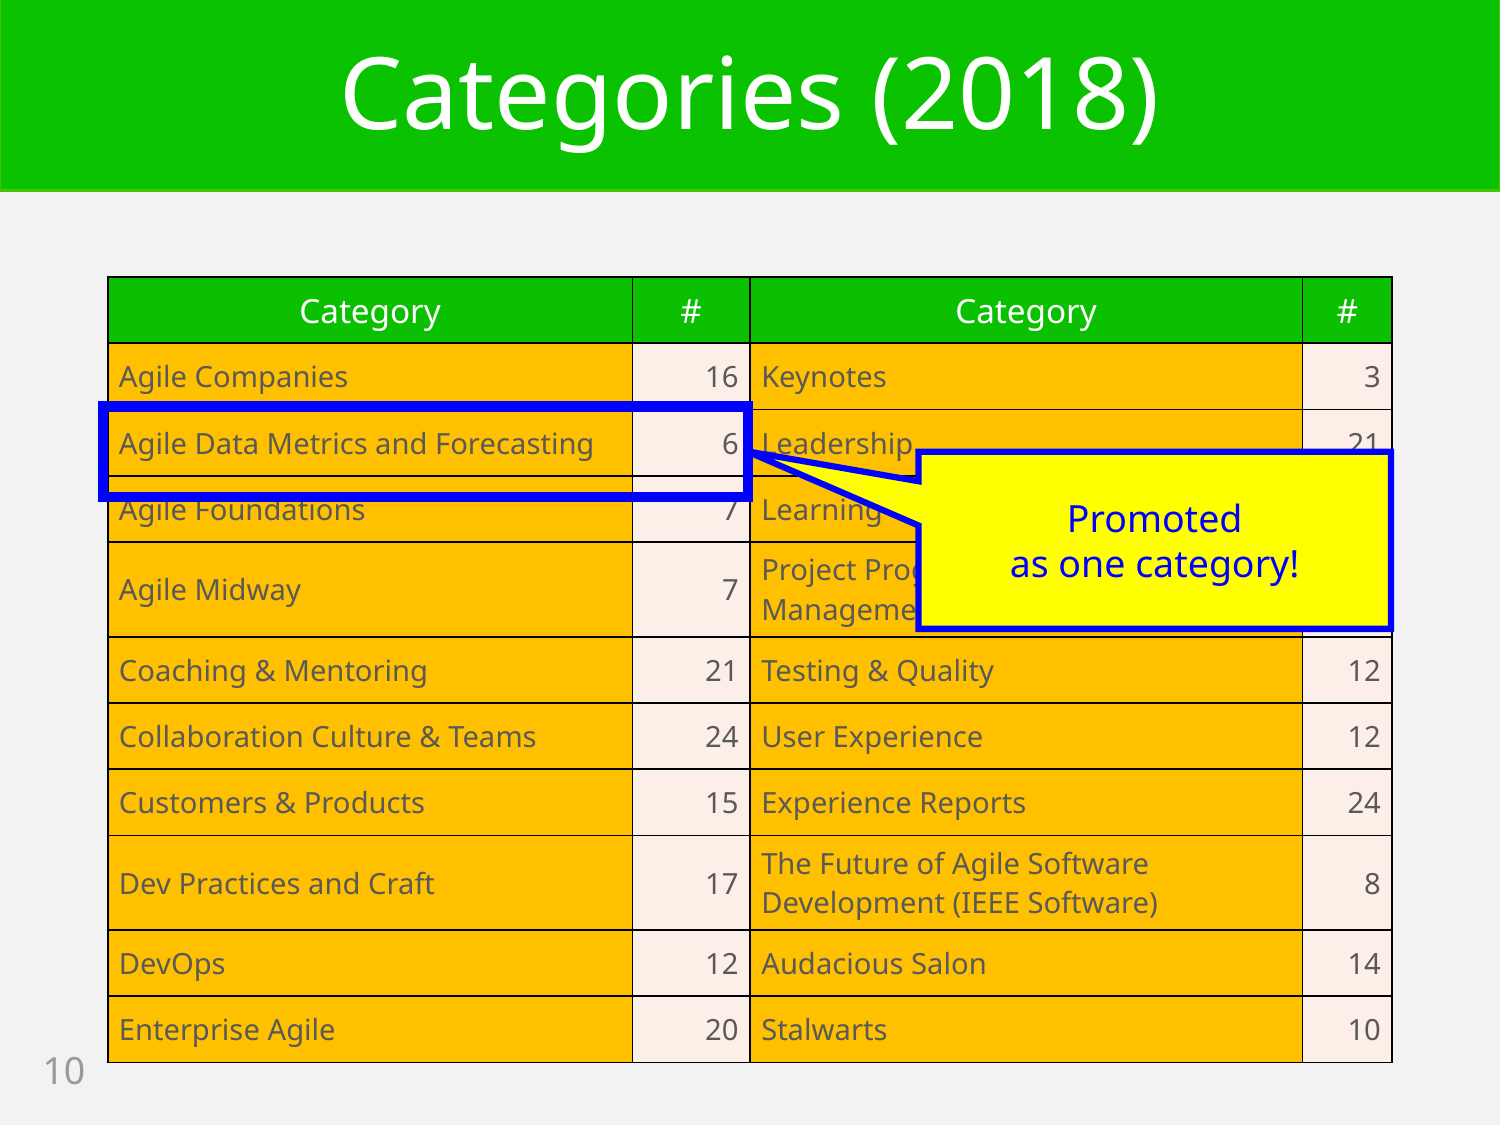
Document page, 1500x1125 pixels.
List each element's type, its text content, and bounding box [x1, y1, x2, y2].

table_cell Audacious Salon [751, 931, 1302, 995]
table_cell 18 [1303, 630, 1391, 636]
slide_number 10 [27, 1042, 146, 1102]
title Categories (2018) [0, 53, 1500, 140]
table_cell Agile Midway [109, 543, 632, 636]
table_cell Stalwarts [751, 997, 1302, 1062]
table_cell 16 [633, 344, 749, 406]
table_cell Dev Practices and Craft [109, 836, 632, 929]
table_cell Agile Companies [109, 344, 632, 406]
table_cell Enterprise Agile [109, 997, 632, 1062]
table_cell 7 [633, 498, 749, 541]
text_box [102, 406, 749, 498]
table_cell 12 [1303, 638, 1391, 702]
table_cell 17 [633, 836, 749, 929]
table_cell 24 [1303, 770, 1391, 835]
table_cell 21 [1303, 410, 1391, 450]
table_cell 20 [633, 997, 749, 1062]
table_cell Experience Reports [751, 770, 1302, 835]
table_cell Coaching & Mentoring [109, 638, 632, 702]
text_box Promoted as one category! [746, 450, 1393, 630]
table_cell User Experience [751, 704, 1302, 768]
table_cell 8 [1303, 836, 1391, 929]
table_header # [633, 278, 749, 342]
table_cell 24 [633, 704, 749, 768]
table_cell 15 [633, 770, 749, 835]
table_header Category [109, 278, 632, 342]
table_header Category [751, 278, 1302, 342]
table_cell Testing & Quality [751, 638, 1302, 702]
table_cell 12 [1303, 704, 1391, 768]
table_cell 21 [633, 638, 749, 702]
table_cell Customers & Products [109, 770, 632, 835]
table_cell 3 [1303, 344, 1391, 409]
table_cell Leadership [751, 410, 1302, 475]
table_cell 10 [1303, 997, 1391, 1062]
table_cell Collaboration Culture & Teams [109, 704, 632, 768]
table_cell DevOps [109, 931, 632, 995]
table_header # [1303, 278, 1391, 342]
table_cell 12 [633, 931, 749, 995]
table_cell Agile Foundations [109, 498, 632, 541]
table_cell 7 [633, 543, 749, 636]
table_cell Project Program & Portfolio Management [751, 543, 1302, 636]
table_cell 14 [1303, 931, 1391, 995]
table_cell The Future of Agile Software Development (IEEE Software) [751, 836, 1302, 929]
table_cell Keynotes [751, 344, 1302, 409]
table_cell Learning [751, 477, 917, 541]
